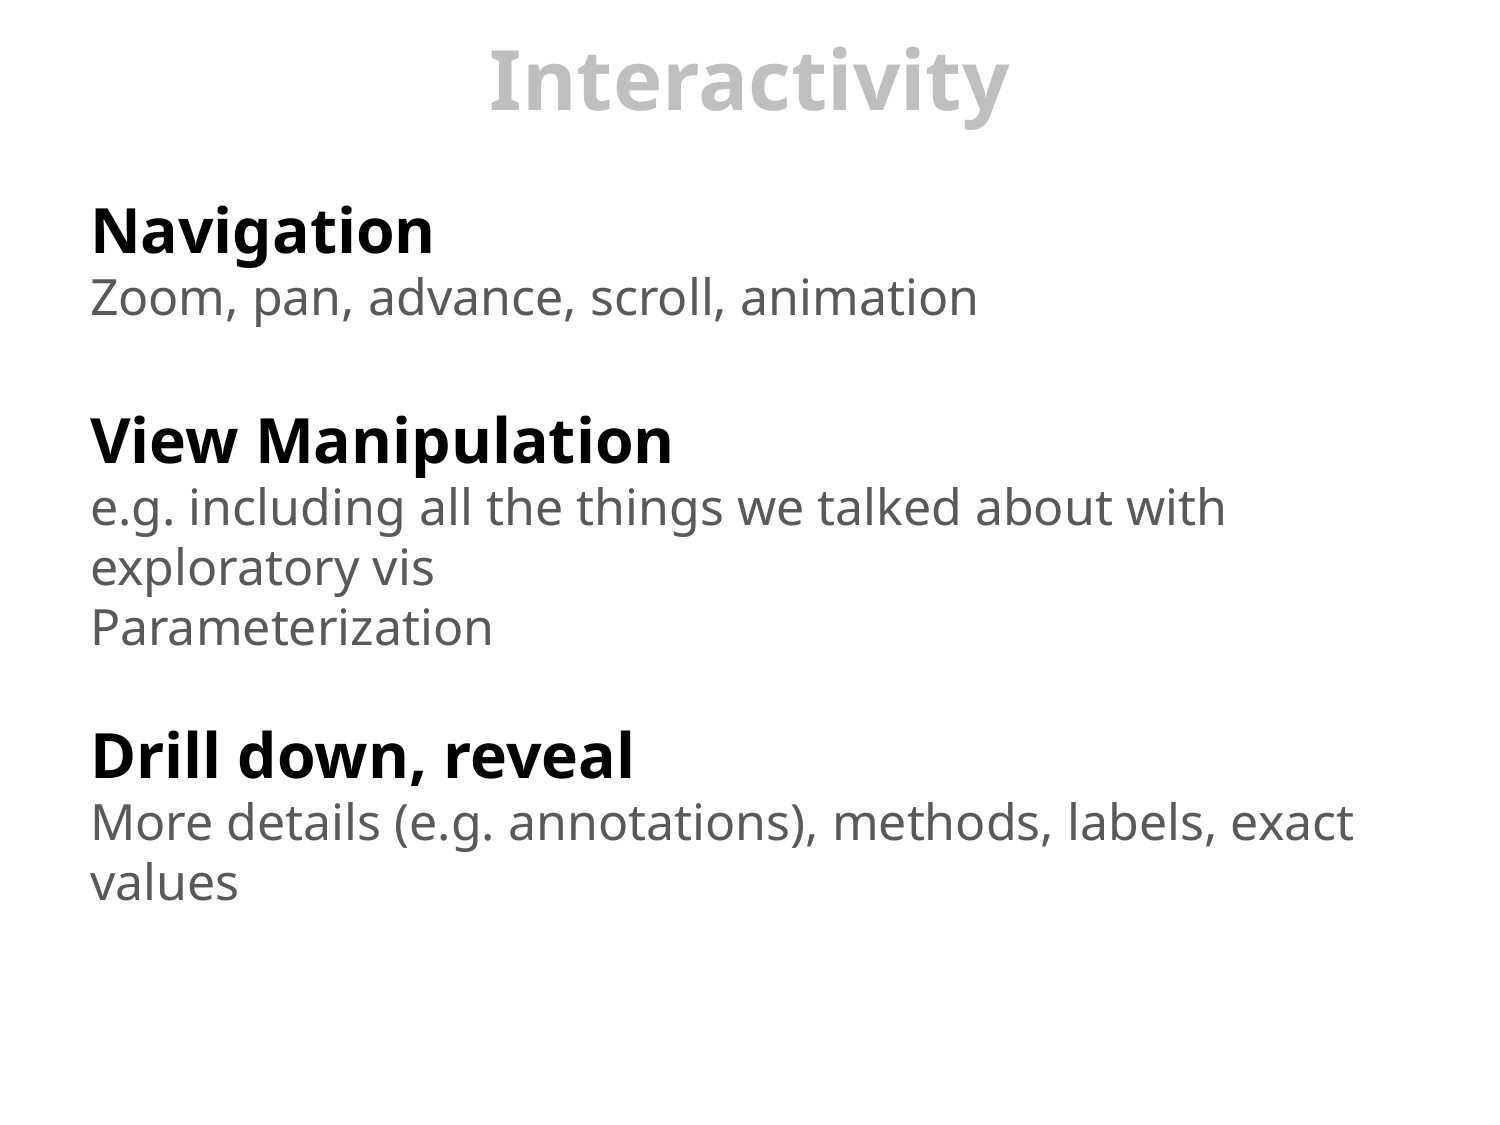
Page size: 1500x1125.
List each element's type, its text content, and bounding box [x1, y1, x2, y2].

list Navigation Zoom, pan, advance, scroll, animation View Manipulation e.g. including all the things we talked about with exploratory vis Parameterization Drill down, reveal More details (e.g. annotations), methods, labels, exact values [75, 183, 1425, 963]
title Interactivity [75, 15, 1425, 138]
